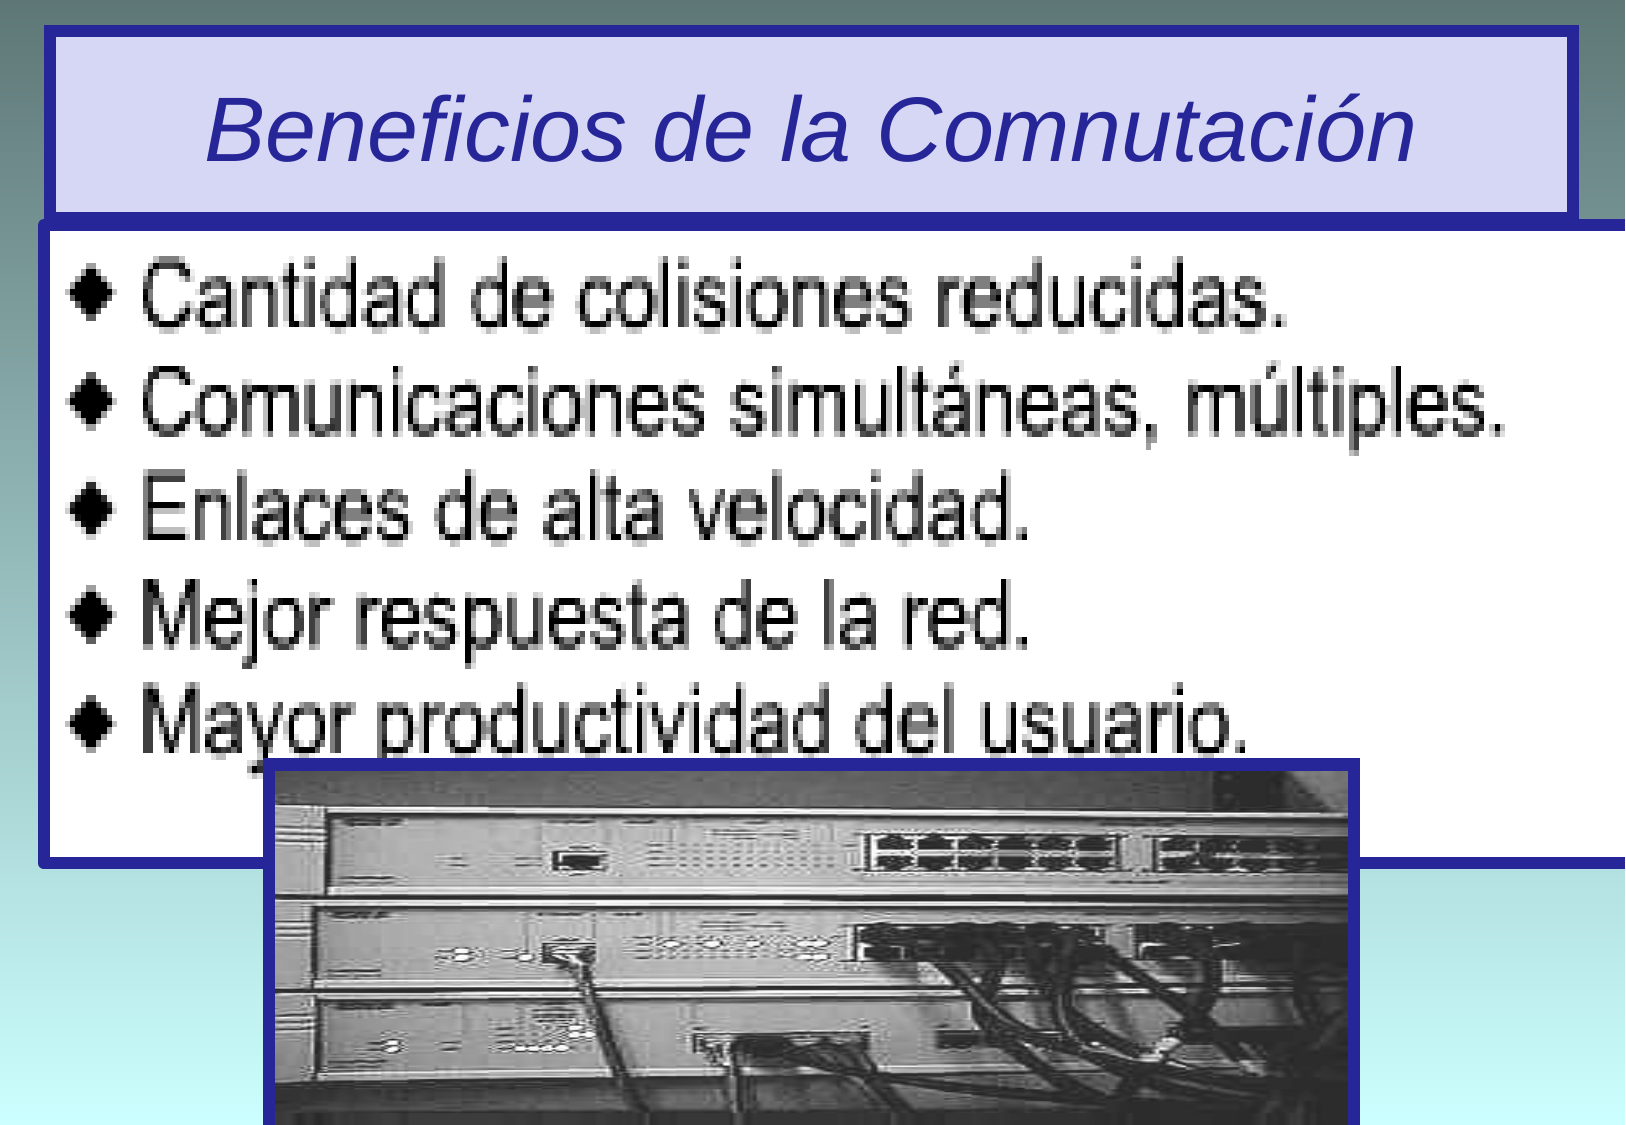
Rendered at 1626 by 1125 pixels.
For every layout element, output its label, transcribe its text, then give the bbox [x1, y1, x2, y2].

picture [275, 770, 1348, 1125]
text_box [49, 231, 1625, 857]
title Beneficios de la Comnutación [49, 30, 1574, 219]
